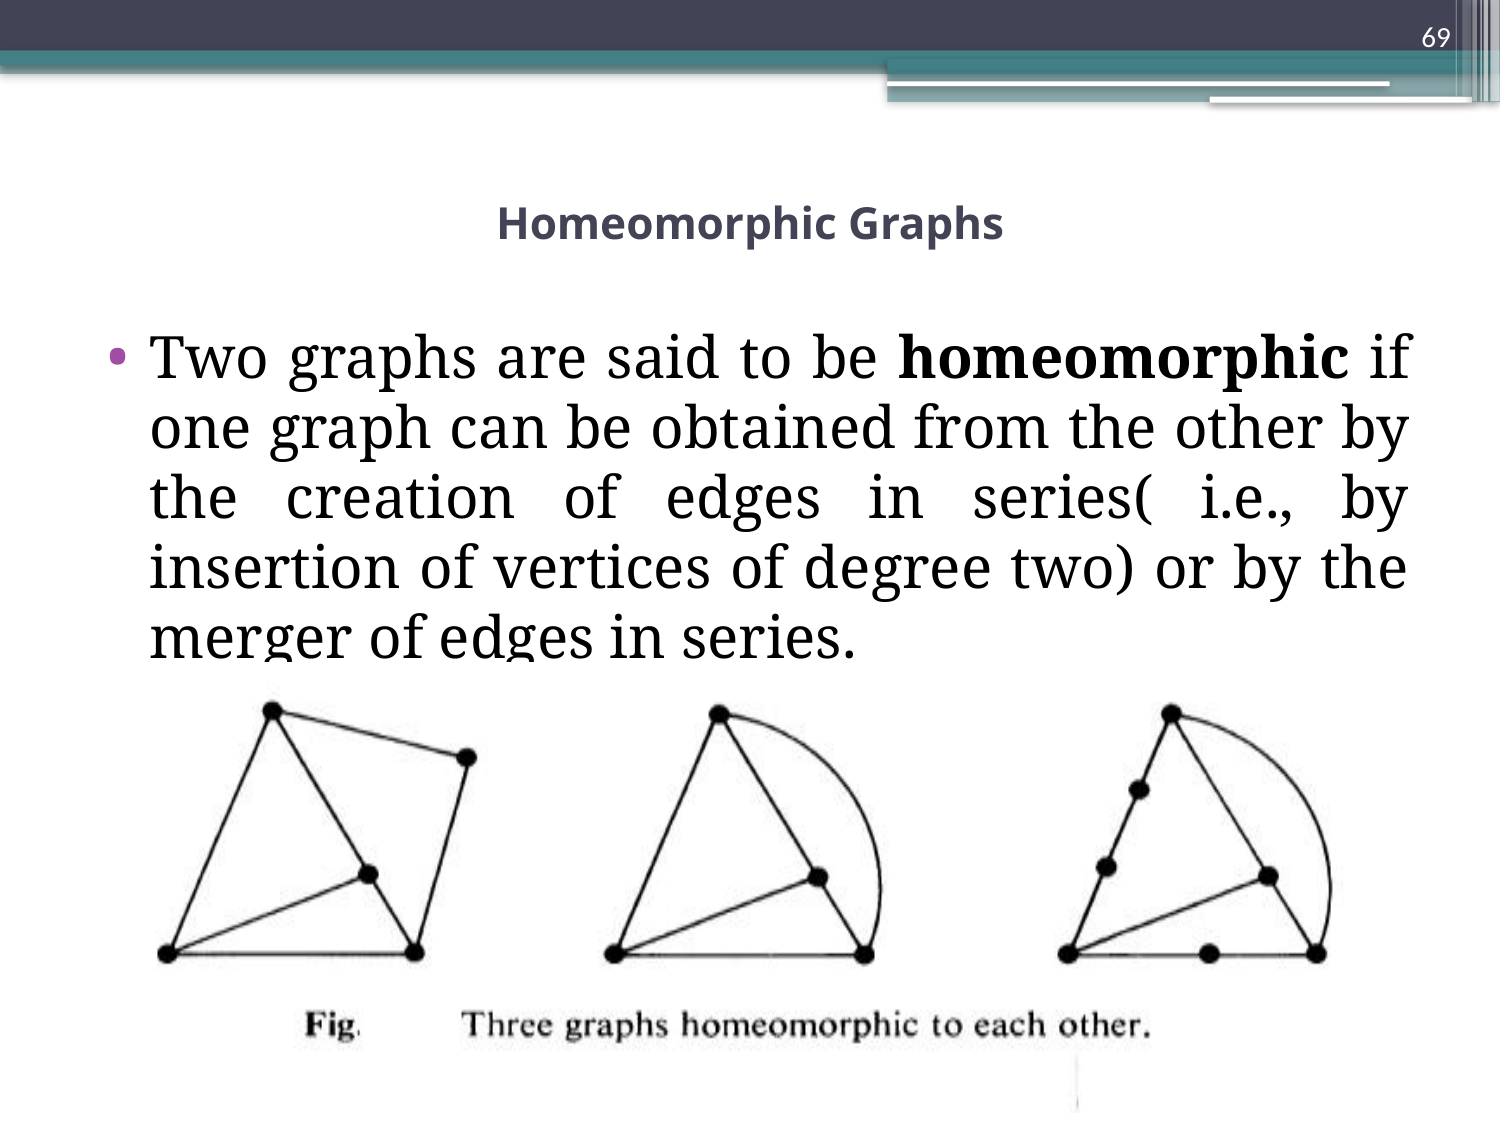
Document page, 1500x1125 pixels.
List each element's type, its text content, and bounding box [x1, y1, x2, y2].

list Two graphs are said to be homeomorphic if one graph can be obtained from the other by the creation of edges in series( i.e., by insertion of vertices of degree two) or by the merger of edges in series. [75, 312, 1425, 1022]
picture [87, 662, 1426, 1113]
title Homeomorphic Graphs [75, 187, 1425, 312]
slide_number 69 [1340, 0, 1466, 61]
